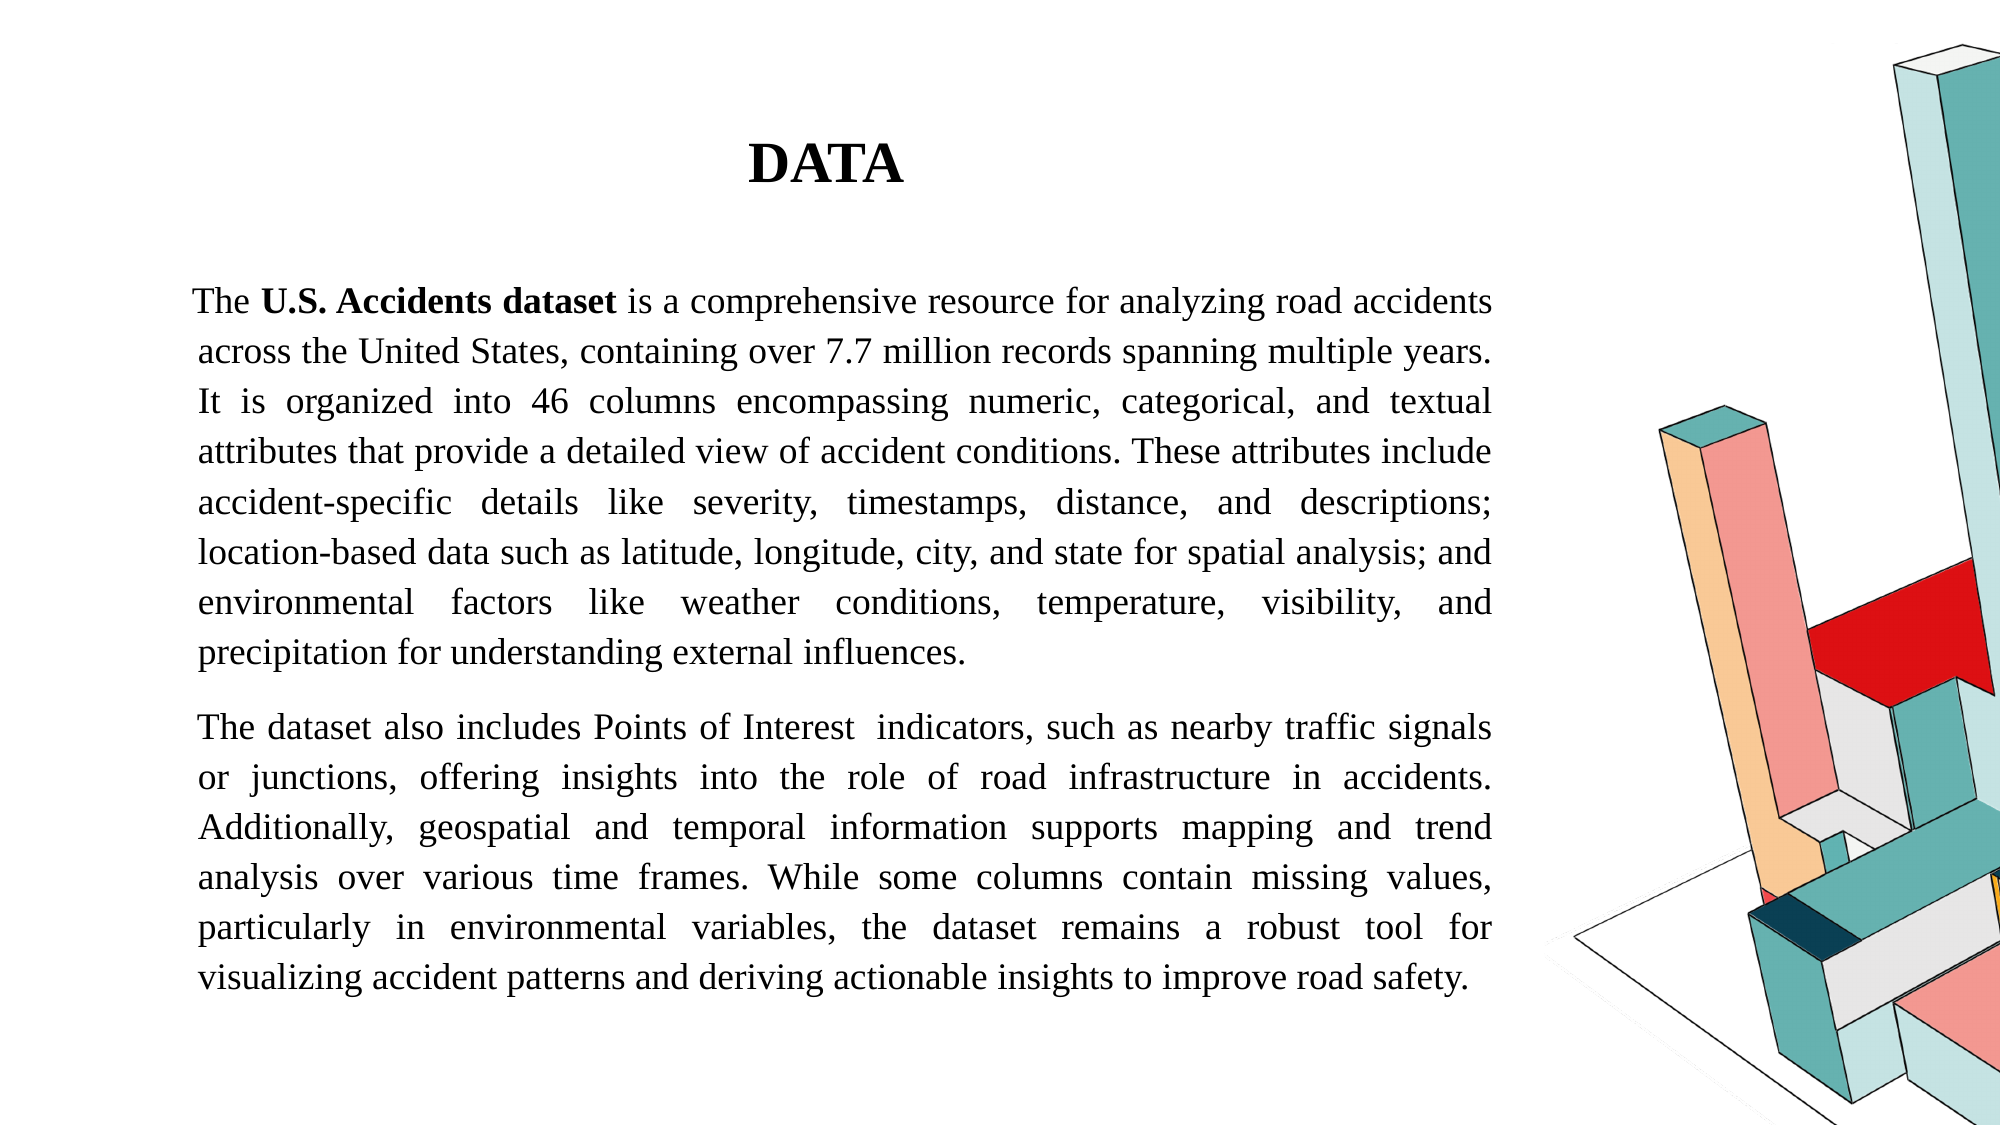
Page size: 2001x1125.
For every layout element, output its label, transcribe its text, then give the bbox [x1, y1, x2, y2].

picture [1544, 43, 2000, 1125]
list The U.S. Accidents dataset is a comprehensive resource for analyzing road accidents across the United States, containing over 7.7 million records spanning multiple years. It is organized into 46 columns encompassing numeric, categorical, and textual attributes that provide a detailed view of accident conditions. These attributes include accident-specific details like severity, timestamps, distance, and descriptions; location-based data such as latitude, longitude, city, and state for spatial analysis; and environmental factors like weather conditions, temperature, visibility, and precipitation for understanding external influences. The dataset also includes Points of Interest indicators, such as nearby traffic signals or junctions, offering insights into the role of road infrastructure in accidents. Additionally, geospatial and temporal information supports mapping and trend analysis over various time frames. While some columns contain missing values, particularly in environmental variables, the dataset remains a robust tool for visualizing accident patterns and deriving actionable insights to improve road safety. [145, 263, 1510, 1055]
title DATA [144, 82, 1508, 245]
